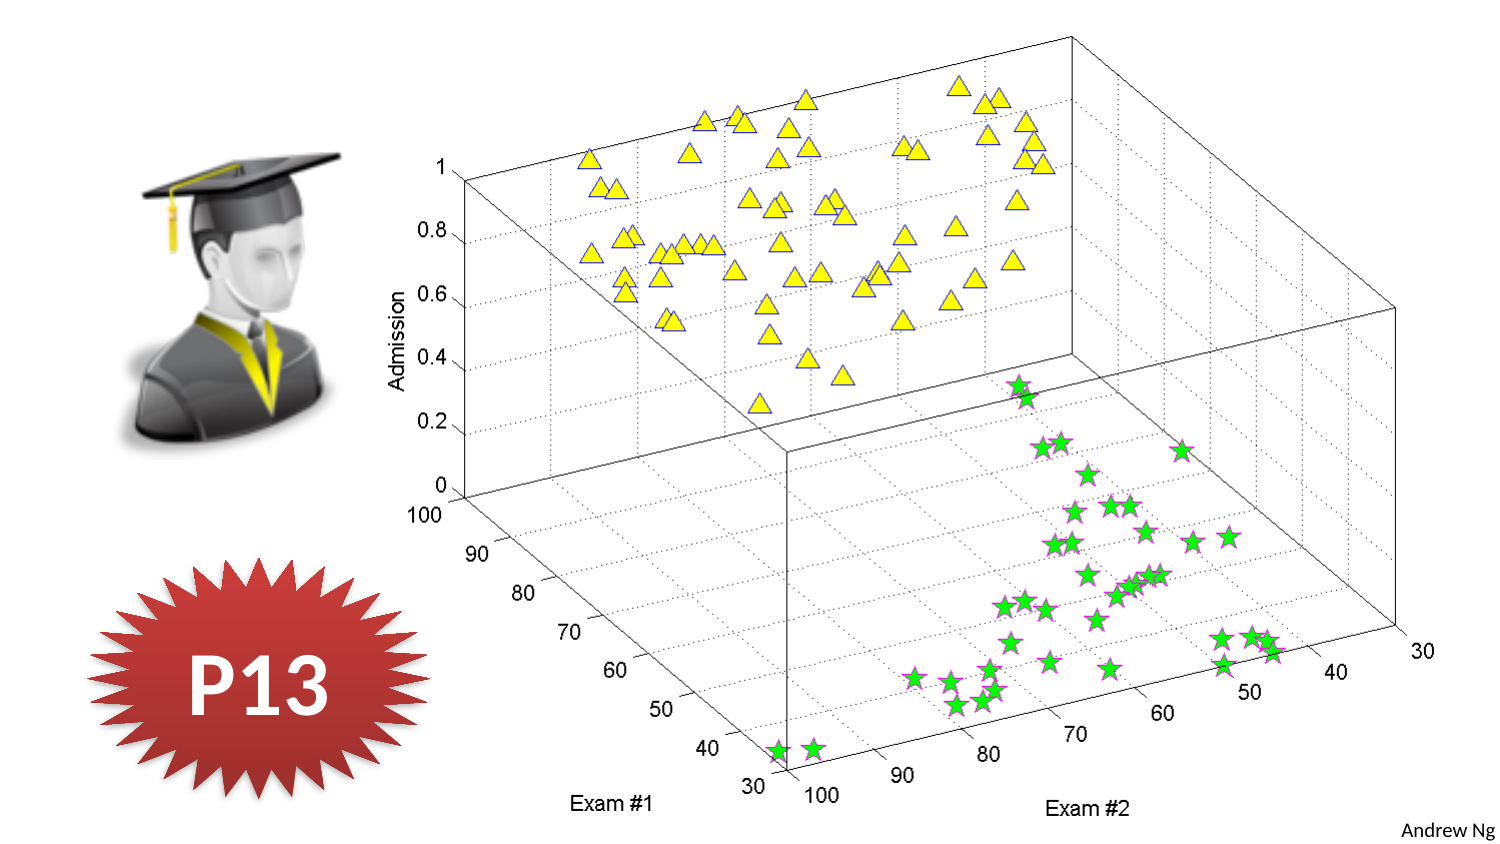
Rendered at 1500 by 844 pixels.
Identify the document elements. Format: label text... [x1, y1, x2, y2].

picture [74, 21, 1442, 823]
text_box P13 [87, 557, 369, 800]
